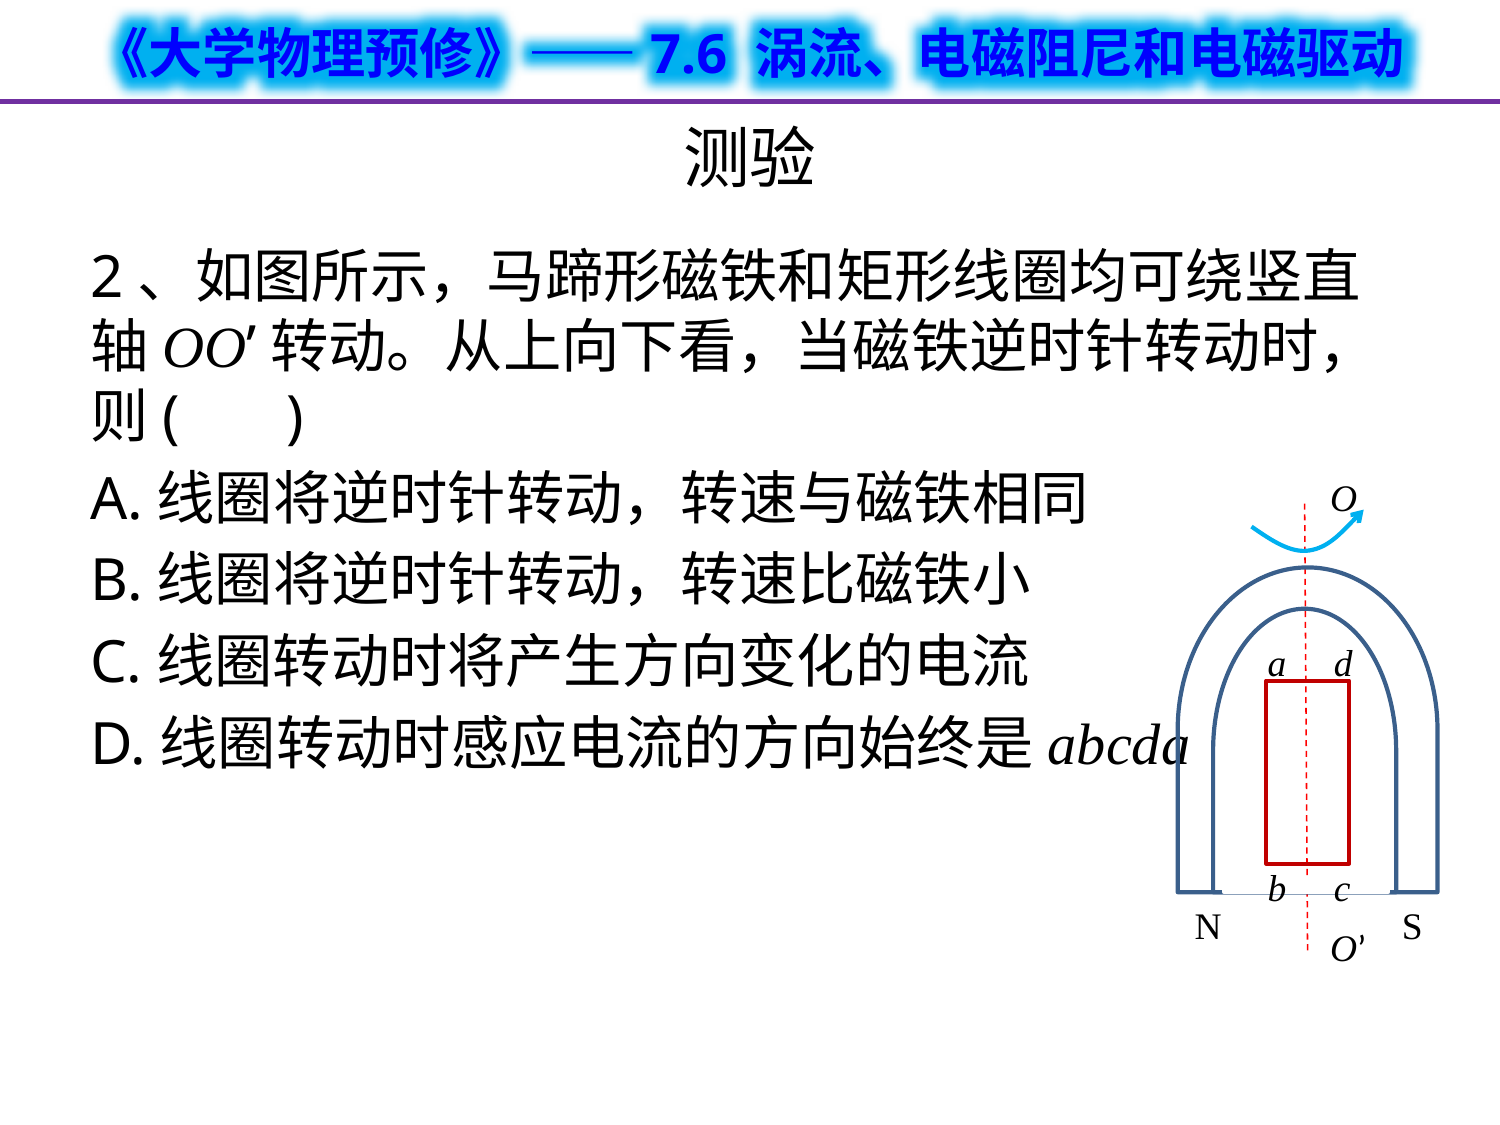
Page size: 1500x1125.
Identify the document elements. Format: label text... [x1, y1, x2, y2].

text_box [1177, 465, 1439, 982]
list 2、如图所示，马蹄形磁铁和矩形线圈均可绕竖直轴OO’转动。从上向下看，当磁铁逆时针转动时，则( ) A.线圈将逆时针转动，转速与磁铁相同 B.线圈将逆时针转动，转速比磁铁小 C.线圈转动时将产生方向变化的电流 D.线圈转动时感应电流的方向始终是abcda [75, 231, 1425, 811]
title 测验 [75, 103, 1425, 209]
